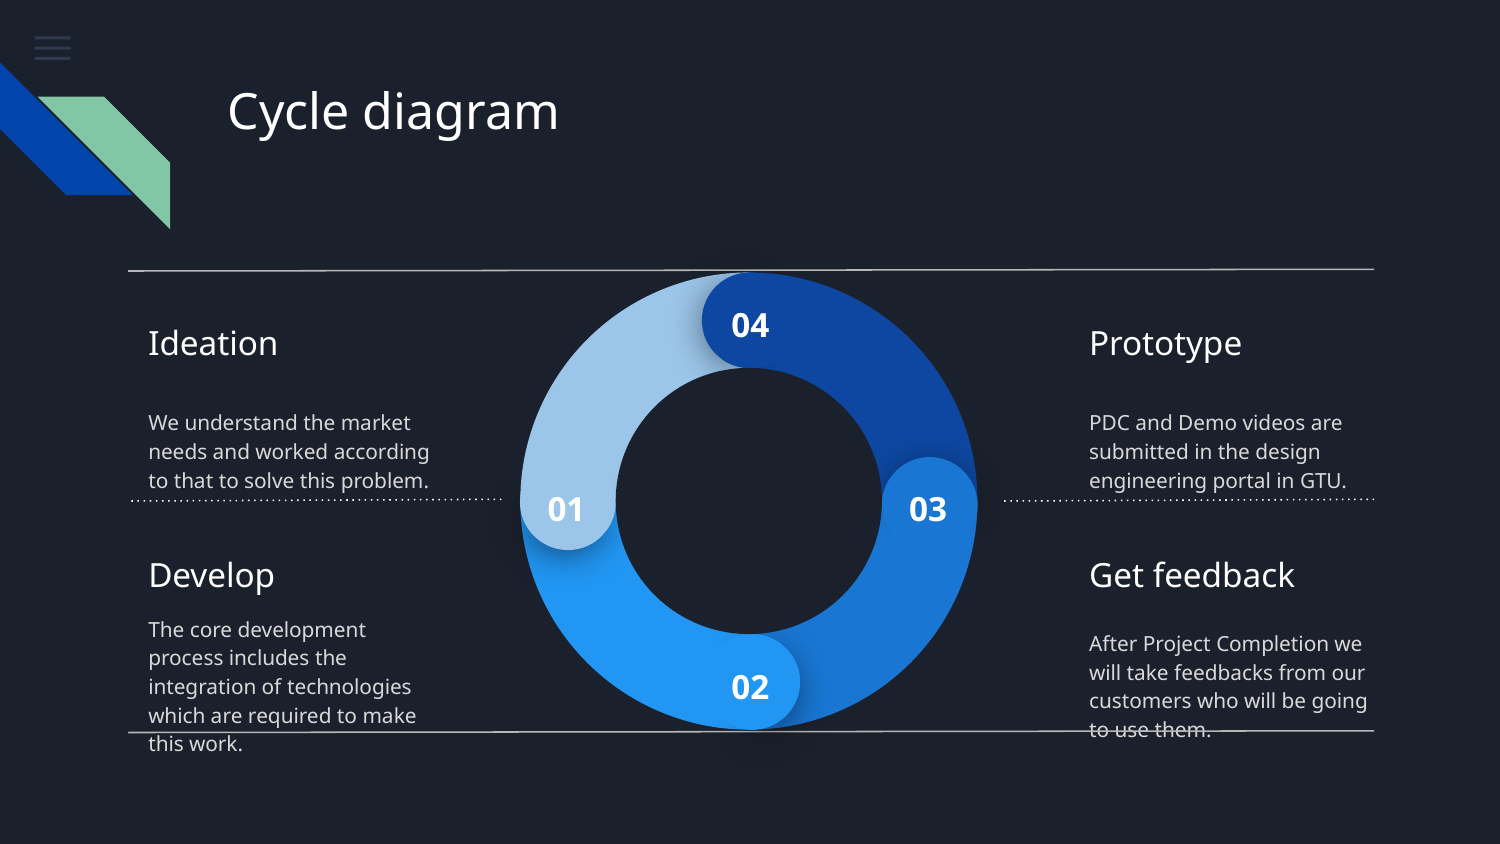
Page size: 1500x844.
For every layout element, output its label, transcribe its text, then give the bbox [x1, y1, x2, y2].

text_box [528, 282, 683, 443]
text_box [871, 442, 993, 565]
text_box Develop [133, 537, 438, 611]
text_box Ideation [133, 305, 438, 379]
text_box After Project Completion we will take feedbacks from our customers who will be going to use them. [1074, 627, 1401, 742]
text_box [504, 442, 627, 565]
text_box [814, 282, 970, 443]
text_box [692, 623, 815, 746]
text_box [807, 566, 966, 719]
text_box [687, 257, 810, 379]
text_box [629, 384, 869, 622]
text_box Prototype [1074, 305, 1379, 379]
text_box The core development process includes the integration of technologies which are required to make this work. [133, 627, 460, 729]
text_box Get feedback [1074, 537, 1379, 611]
text_box We understand the market needs and worked according to that to solve this problem. [133, 392, 460, 497]
text_box [531, 567, 693, 722]
text_box PDC and Demo videos are submitted in the design engineering portal in GTU. [1074, 392, 1401, 506]
title Cycle diagram [212, 64, 1368, 215]
